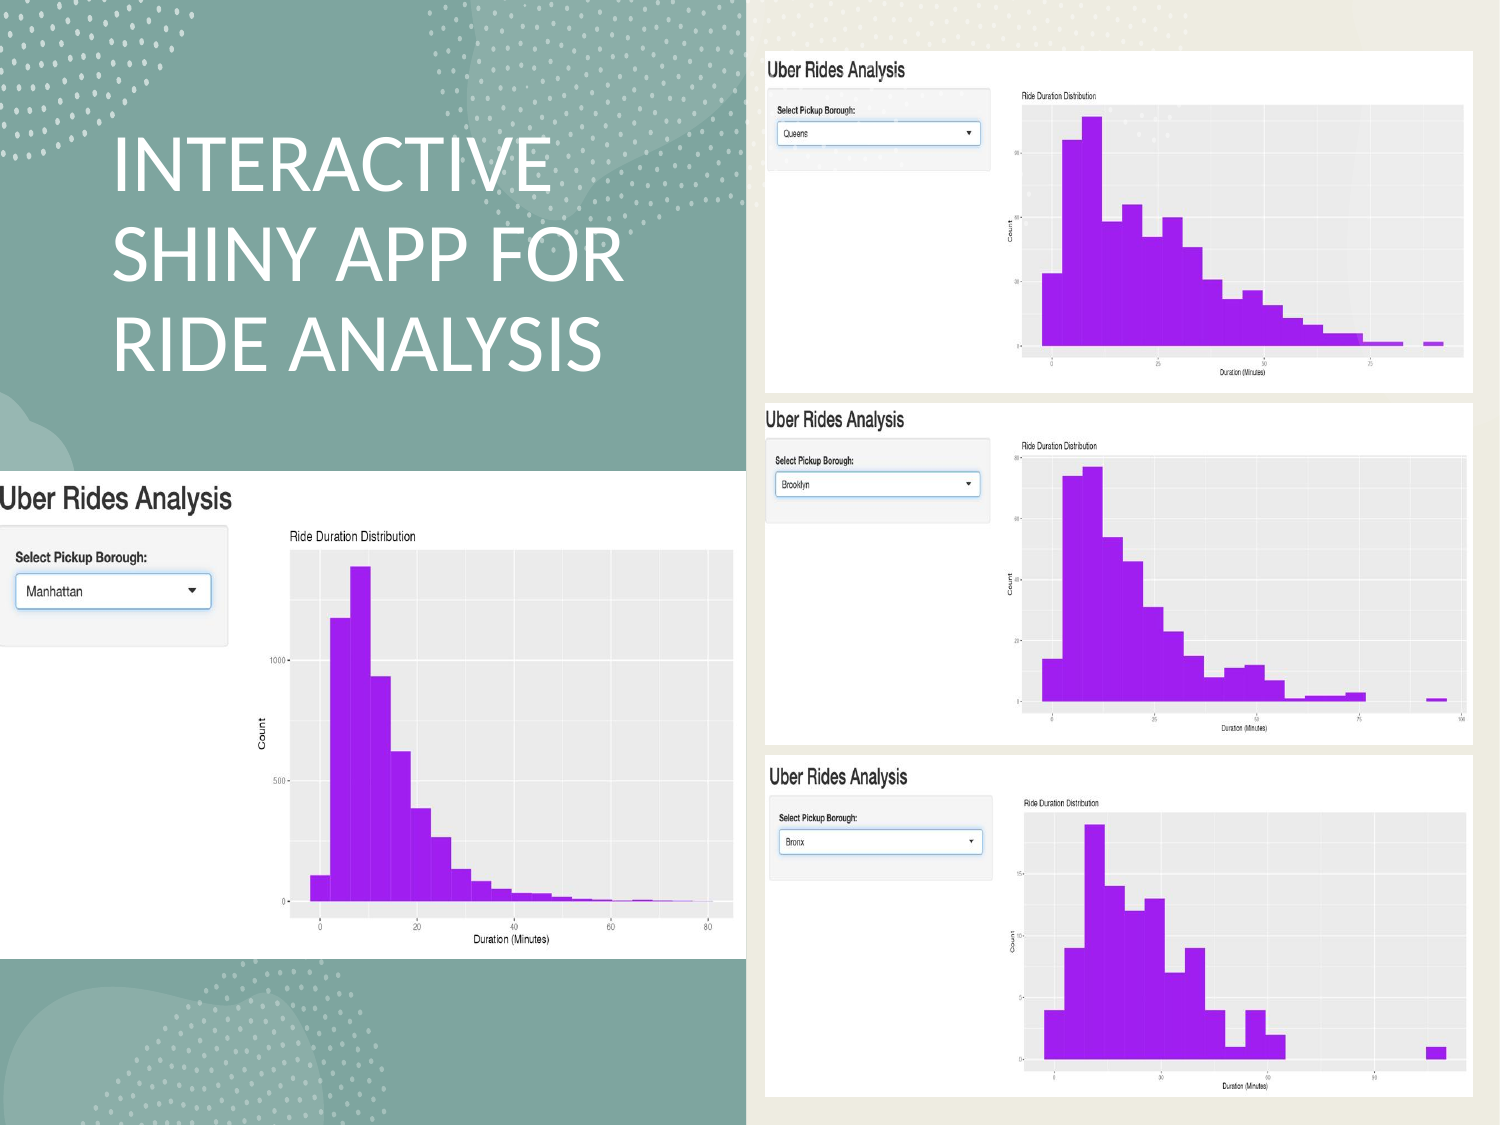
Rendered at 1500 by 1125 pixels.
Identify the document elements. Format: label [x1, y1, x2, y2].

text_box [0, 0, 1500, 1125]
list [0, 470, 746, 959]
